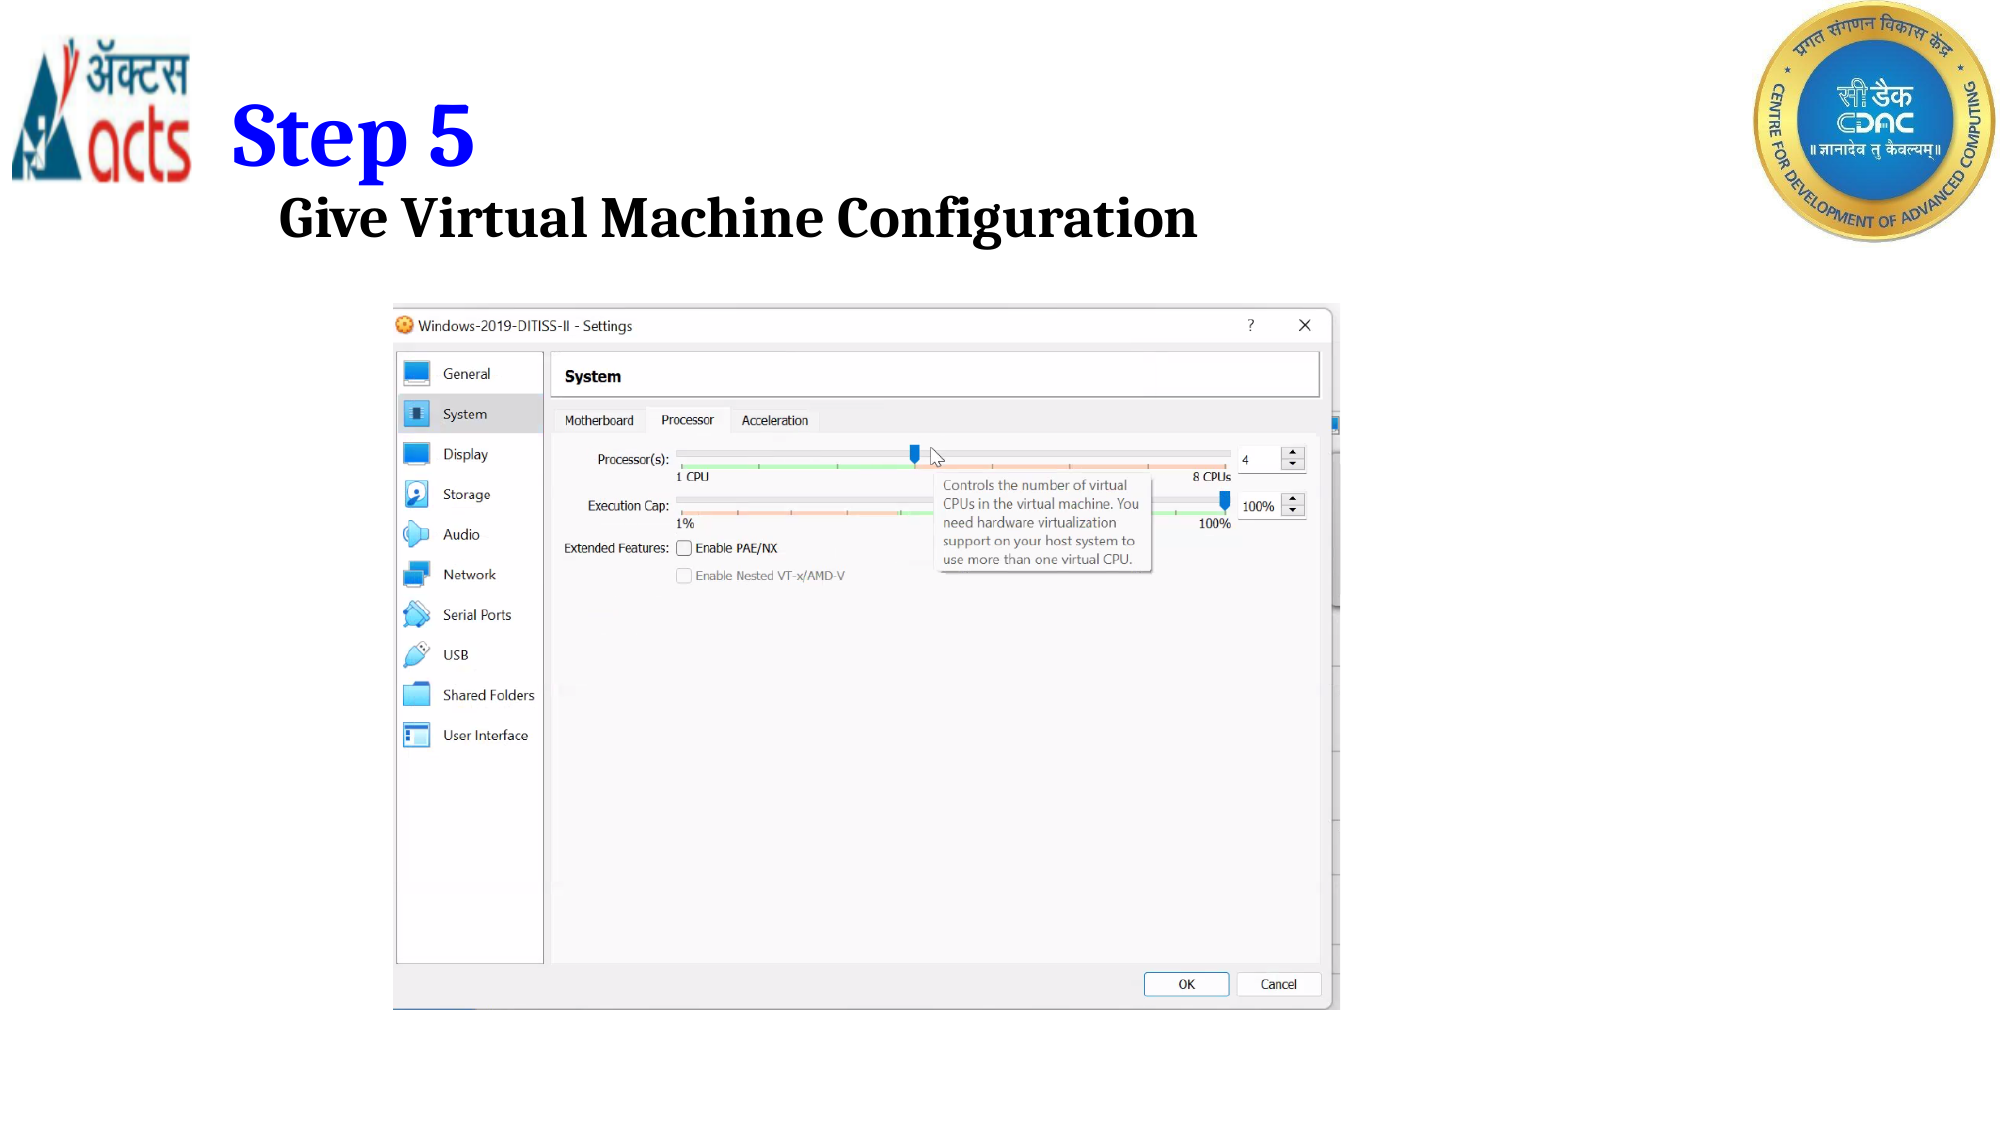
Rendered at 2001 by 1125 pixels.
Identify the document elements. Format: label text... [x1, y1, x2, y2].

picture [392, 303, 1341, 1010]
picture [1752, 0, 2000, 248]
picture [12, 21, 201, 193]
title Step 5 Give Virtual Machine Configuration [137, 59, 1863, 278]
